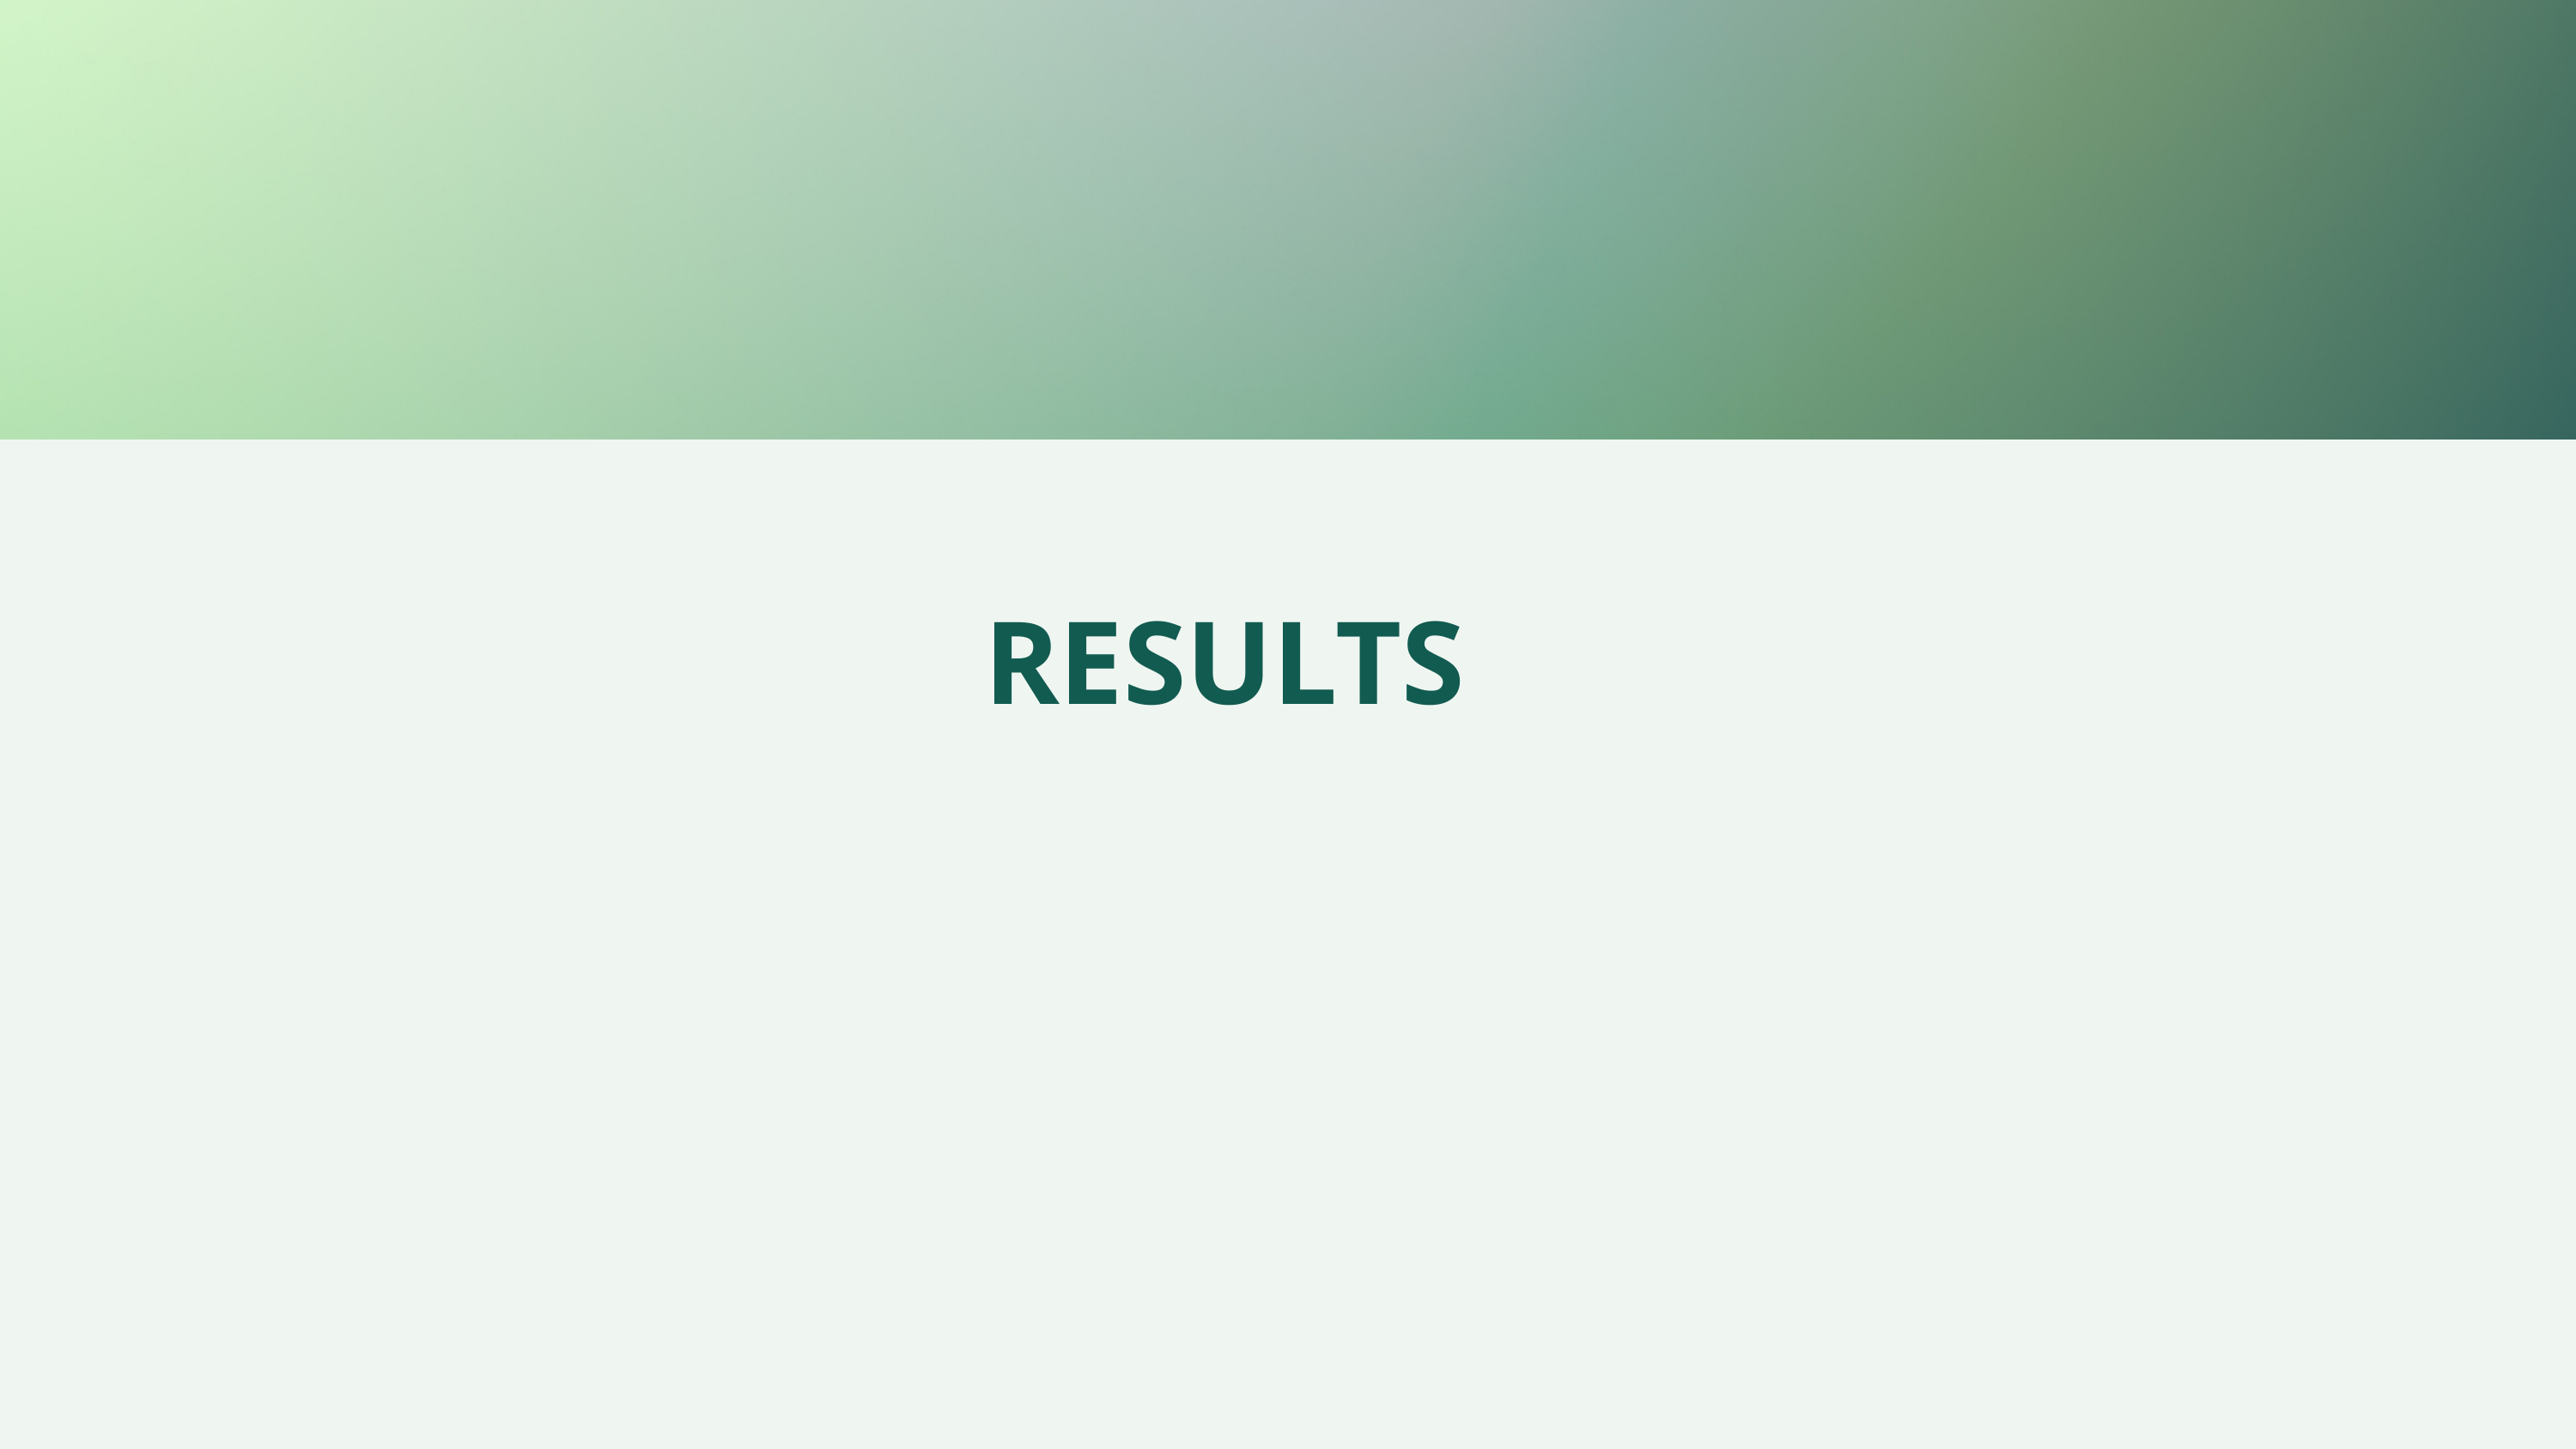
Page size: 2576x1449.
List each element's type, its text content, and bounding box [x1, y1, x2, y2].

text_box [0, 0, 2576, 440]
text_box RESULTS [984, 567, 1592, 728]
